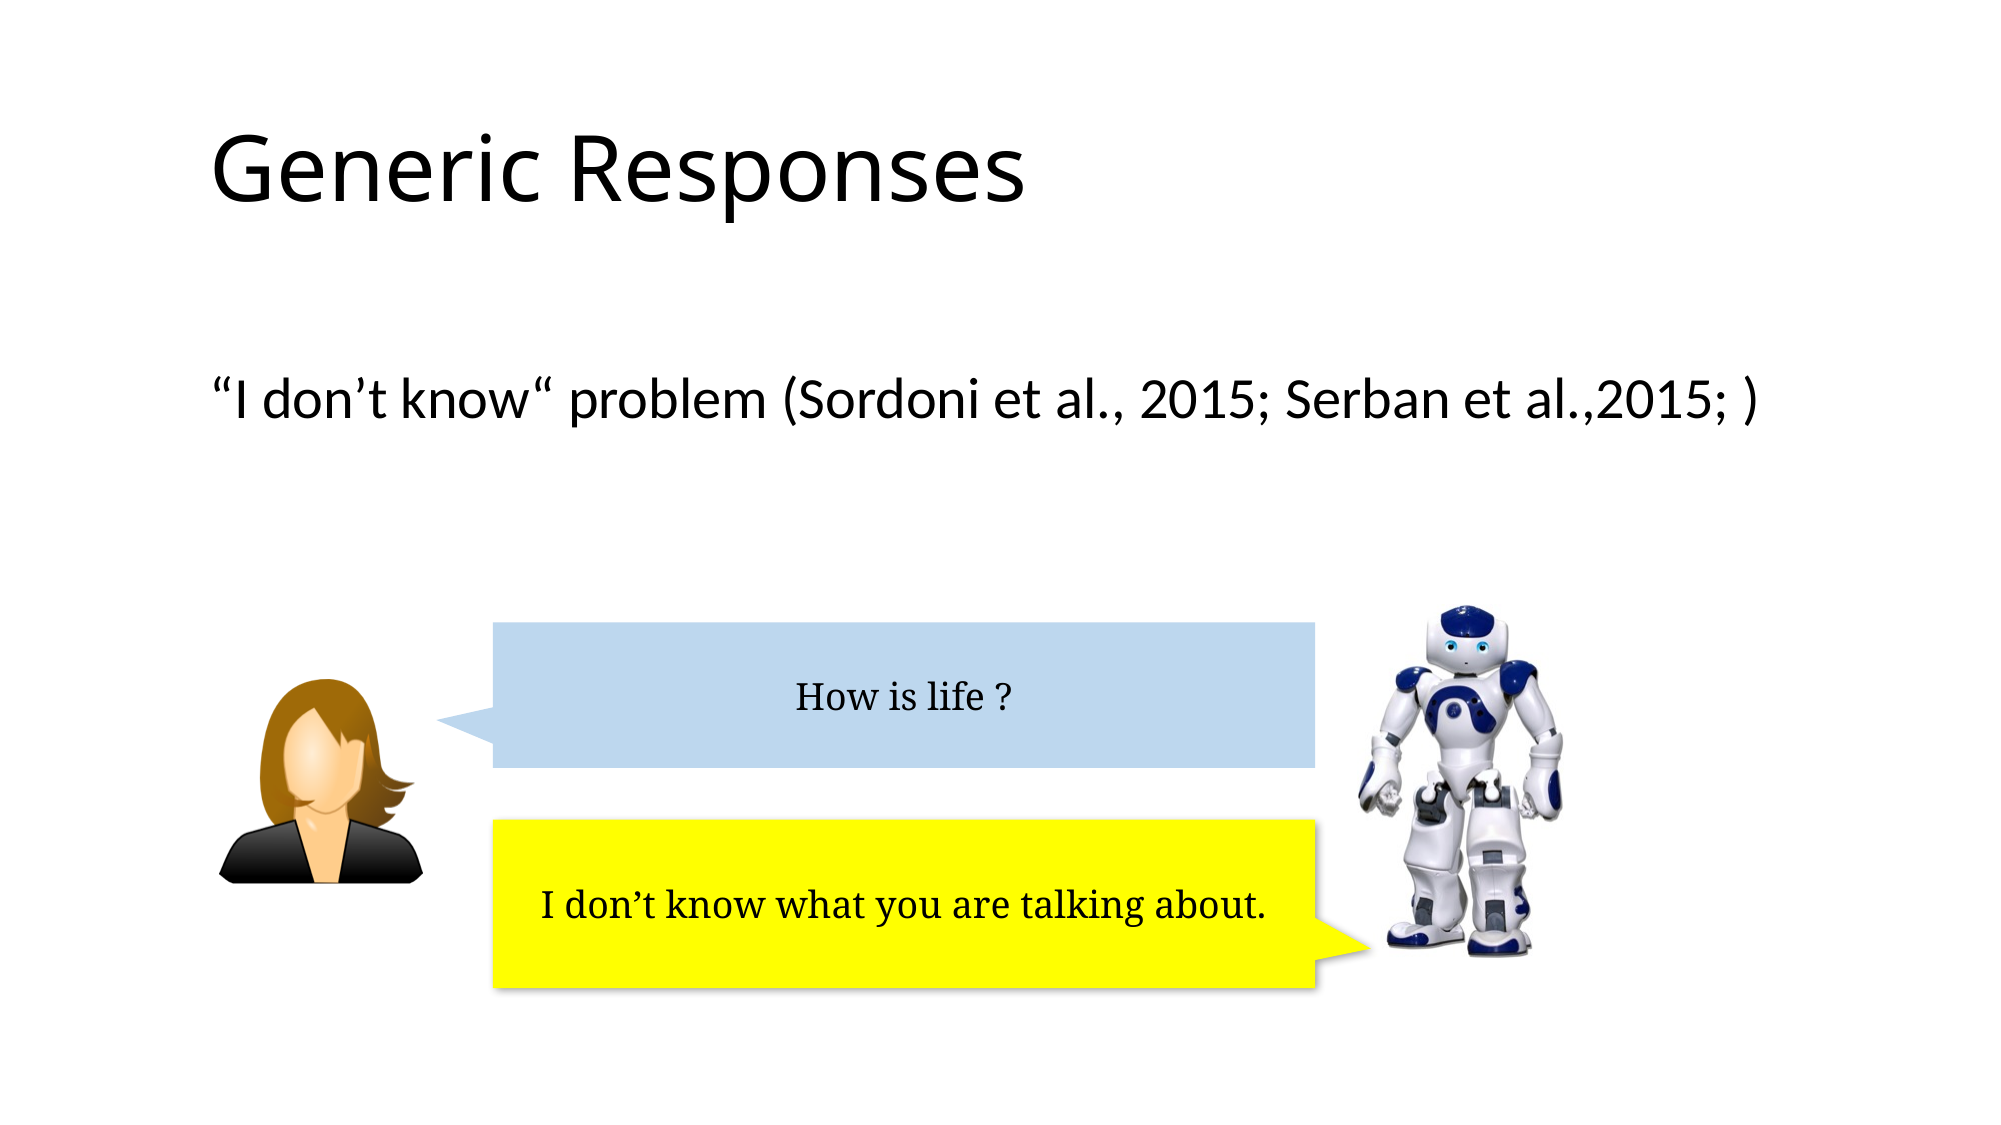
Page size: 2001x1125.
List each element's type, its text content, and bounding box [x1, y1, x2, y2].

picture [219, 679, 423, 884]
picture [1357, 604, 1564, 959]
text_box Generic Responses [194, 26, 1935, 318]
text_box I don’t know what you are talking about. [492, 819, 1357, 989]
text_box “I don’t know“ problem (Sordoni et al., 2015; Serban et al.,2015; ) [194, 352, 1814, 438]
text_box How is life ? [434, 621, 1316, 769]
